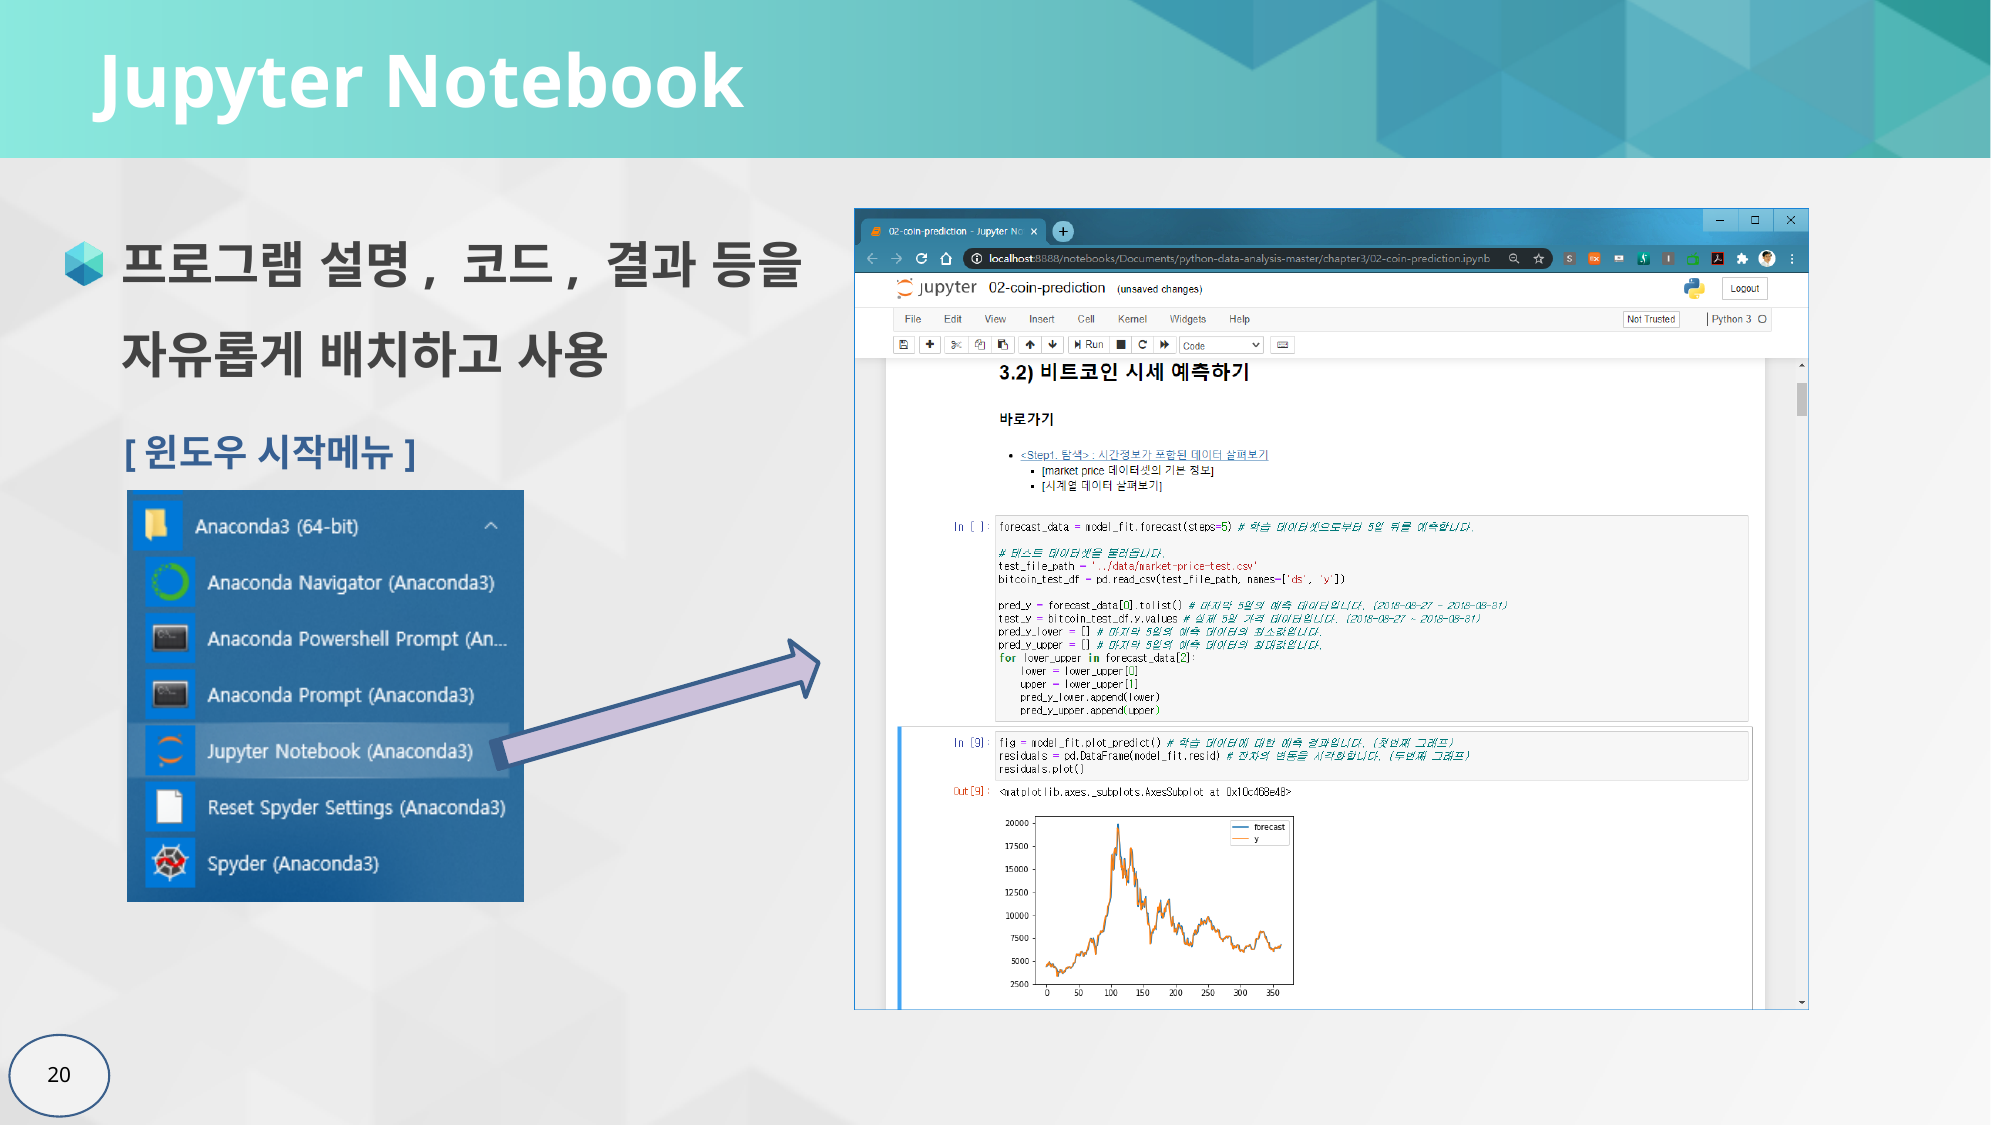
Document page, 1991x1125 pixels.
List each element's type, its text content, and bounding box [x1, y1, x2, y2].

title Jupyter Notebook [83, 0, 1681, 158]
picture [0, 0, 1991, 1125]
text_box [윈도우 시작메뉴] [109, 422, 475, 482]
list 프로그램 설명, 코드, 결과 등을 자유롭게 배치하고 사용 [50, 196, 1929, 1079]
text_box [529, 638, 821, 763]
